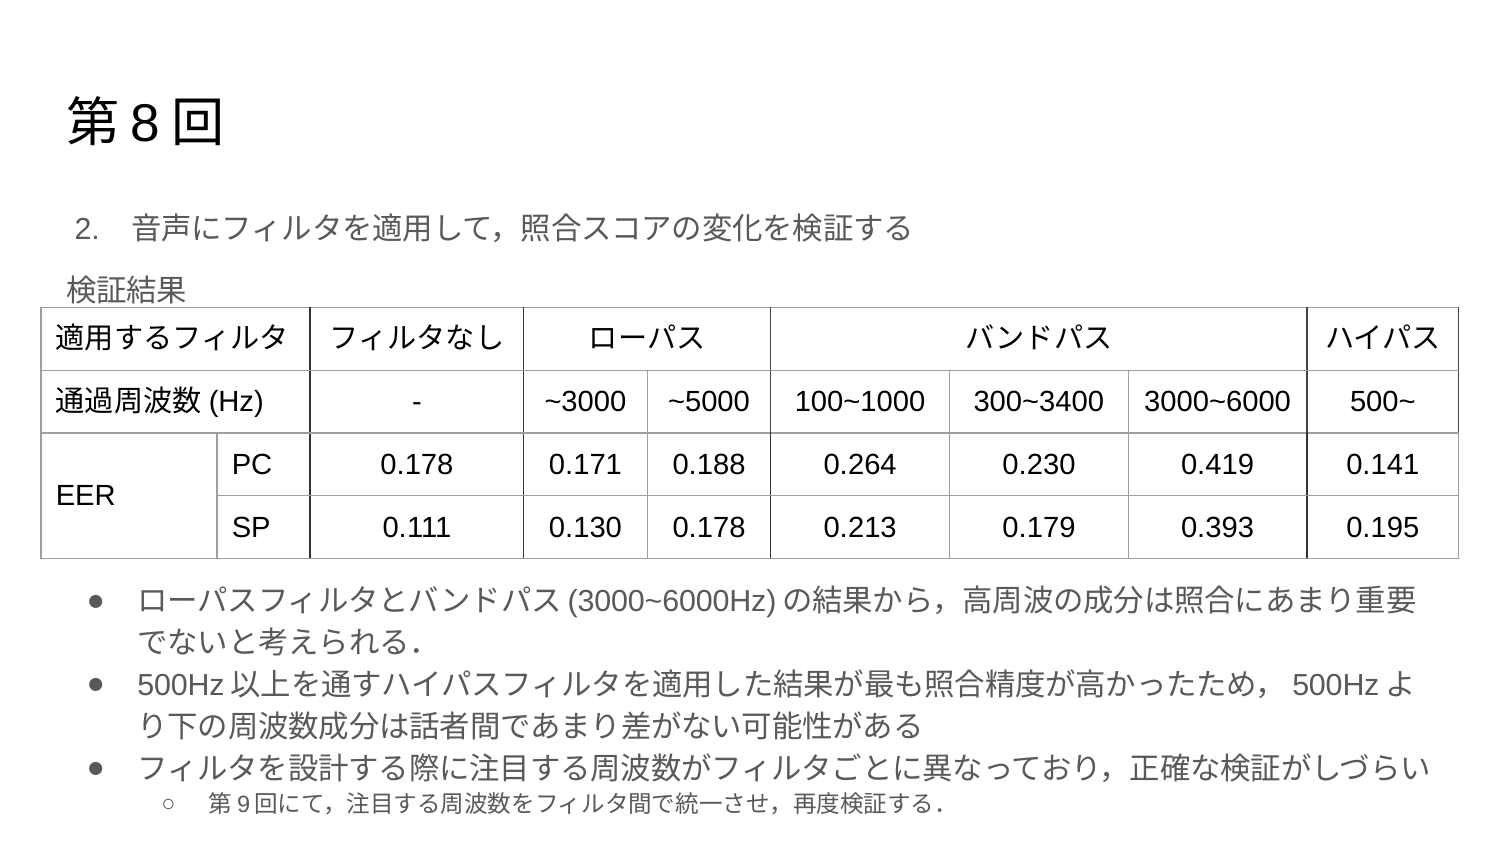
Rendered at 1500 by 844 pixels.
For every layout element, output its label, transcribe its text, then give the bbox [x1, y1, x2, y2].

table_cell 3000~6000 [1129, 371, 1306, 432]
table_cell 0.111 [311, 496, 523, 558]
table_header 適用するフィルタ [42, 308, 309, 370]
table_header ローパス [524, 308, 770, 370]
table_cell - [311, 371, 523, 432]
list 2. 音声にフィルタを適用して，照合スコアの変化を検証する 検証結果 ローパスフィルタとバンドパス(3000~6000Hz)の結果から，高周波の成分は照合にあまり重要でないと考えられる． 500Hz以上を通すハイパスフィルタを適用した結果が最も照合精度が高かったため，500Hzより下の周波数成分は話者間であまり差がない可能性がある フィルタを設計する際に注目する周波数がフィルタごとに異なっており，正確な検証がしづらい 第9回にて，注目する周波数をフィルタ間で統一させ，再度検証する． [51, 189, 1449, 307]
table_cell 100~1000 [771, 371, 949, 432]
table_cell 0.188 [648, 434, 770, 495]
table_cell 500~ [1308, 371, 1458, 432]
table_header バンドパス [771, 308, 1306, 370]
table_cell 0.419 [1129, 434, 1306, 495]
table_cell 0.213 [771, 496, 949, 558]
table_header フィルタなし [311, 308, 523, 370]
table_cell 通過周波数(Hz) [42, 371, 309, 432]
table_header ハイパス [1308, 308, 1458, 370]
table_cell 0.171 [524, 434, 647, 495]
table_cell 300~3400 [950, 371, 1128, 432]
table_cell 0.130 [524, 496, 647, 558]
table_cell SP [218, 496, 309, 558]
table_cell EER [42, 434, 216, 558]
table_cell PC [218, 434, 309, 495]
table_cell ~3000 [524, 371, 647, 432]
table_cell 0.264 [771, 434, 949, 495]
table_cell 0.178 [648, 496, 770, 558]
table_cell 0.230 [950, 434, 1128, 495]
table_cell 0.393 [1129, 496, 1306, 558]
table_cell 0.179 [950, 496, 1128, 558]
title 第8回 [51, 72, 1449, 167]
table_cell 0.195 [1308, 496, 1458, 558]
table_cell 0.141 [1308, 434, 1458, 495]
table_cell ~5000 [648, 371, 770, 432]
table_cell 0.178 [311, 434, 523, 495]
list 2. 音声にフィルタを適用して，照合スコアの変化を検証する 検証結果 ローパスフィルタとバンドパス(3000~6000Hz)の結果から，高周波の成分は照合にあまり重要でないと考えられる． 500Hz以上を通すハイパスフィルタを適用した結果が最も照合精度が高かったため，500Hzより下の周波数成分は話者間であまり差がない可能性がある フィルタを設計する際に注目する周波数がフィルタごとに異なっており，正確な検証がしづらい 第9回にて，注目する周波数をフィルタ間で統一させ，再度検証する． [51, 559, 1449, 844]
